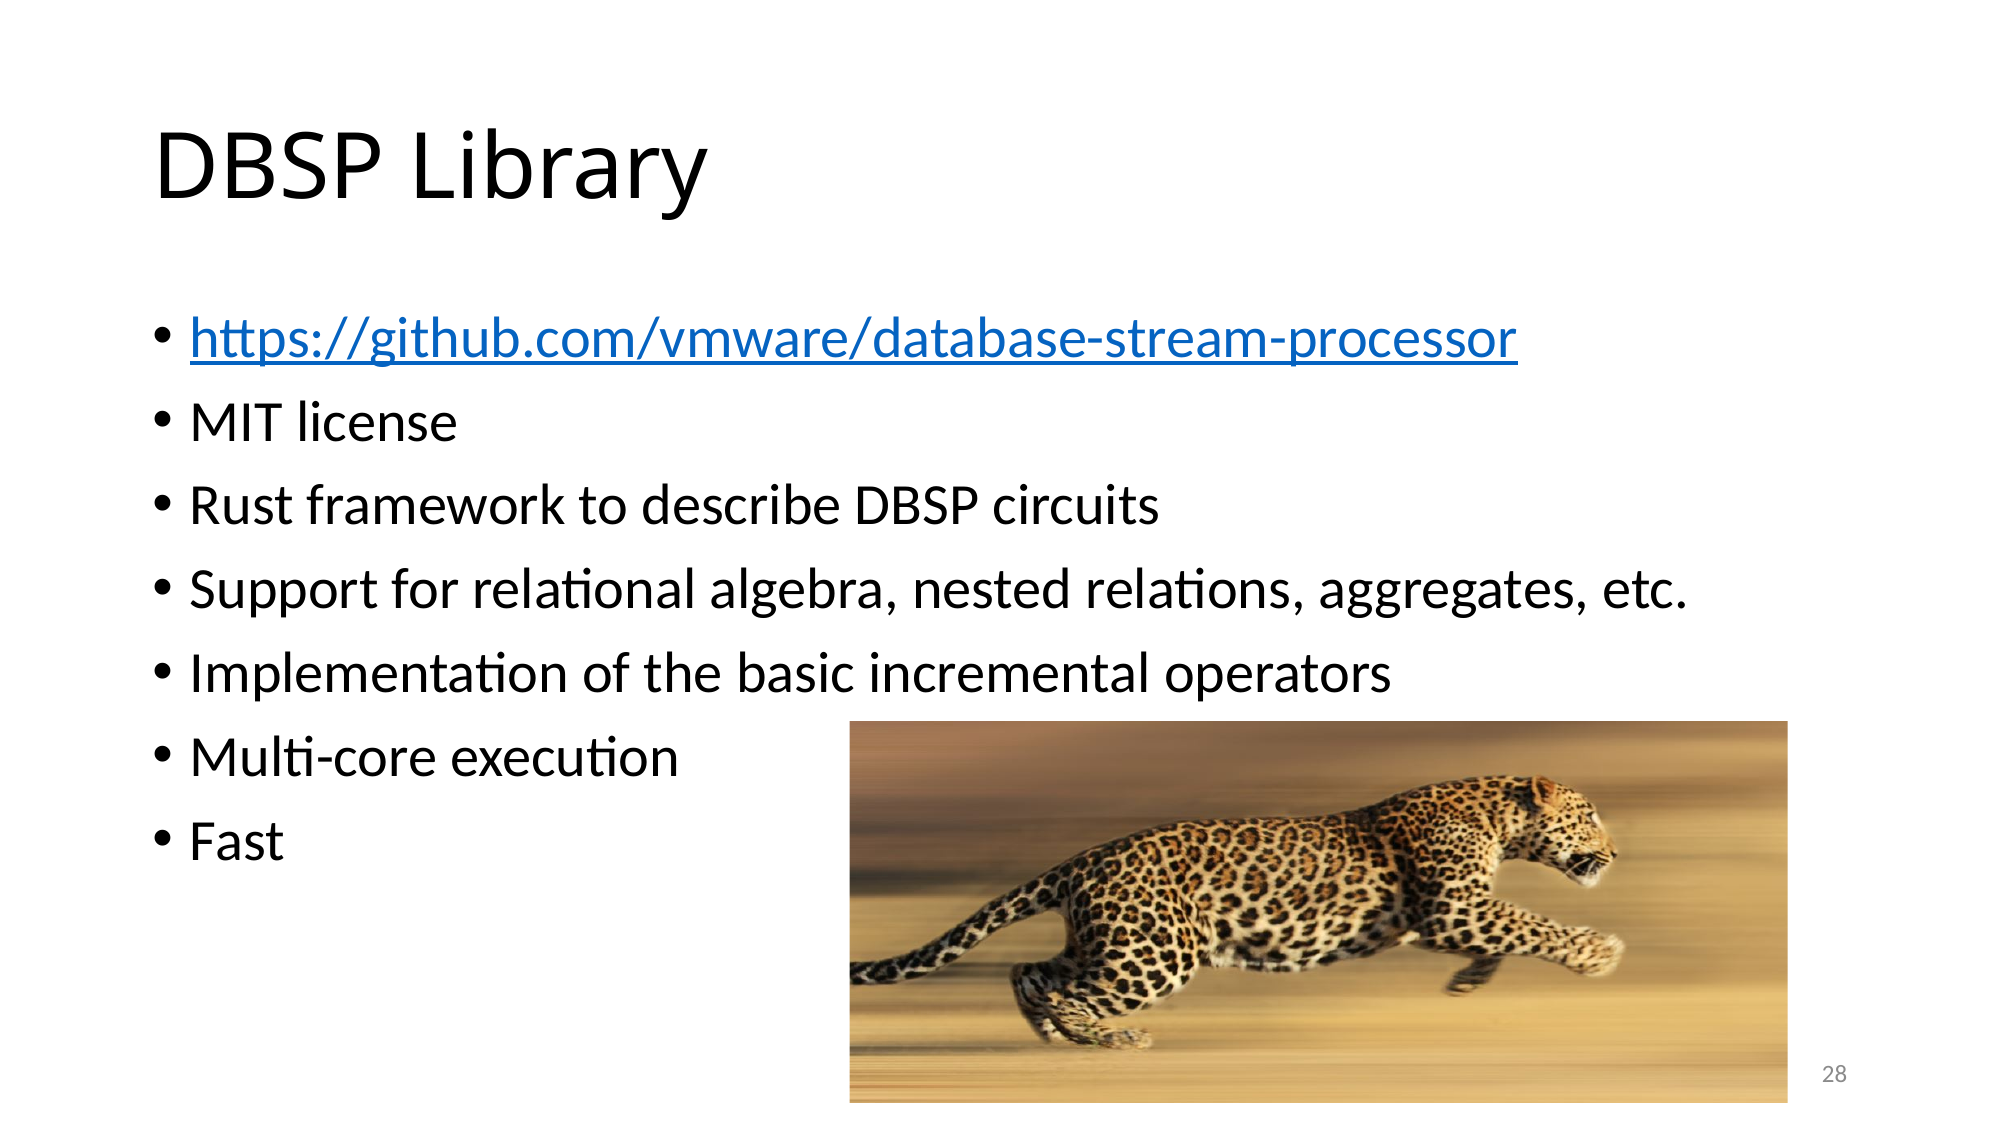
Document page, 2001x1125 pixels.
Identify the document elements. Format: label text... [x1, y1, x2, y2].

list https://github.com/vmware/database-stream-processor MIT license Rust framework to describe DBSP circuits Support for relational algebra, nested relations, aggregates, etc. Implementation of the basic incremental operators Multi-core execution Fast [137, 299, 1863, 1014]
picture [849, 721, 1788, 1103]
slide_number 28 [1798, 1042, 1863, 1103]
title DBSP Library [137, 59, 1863, 278]
